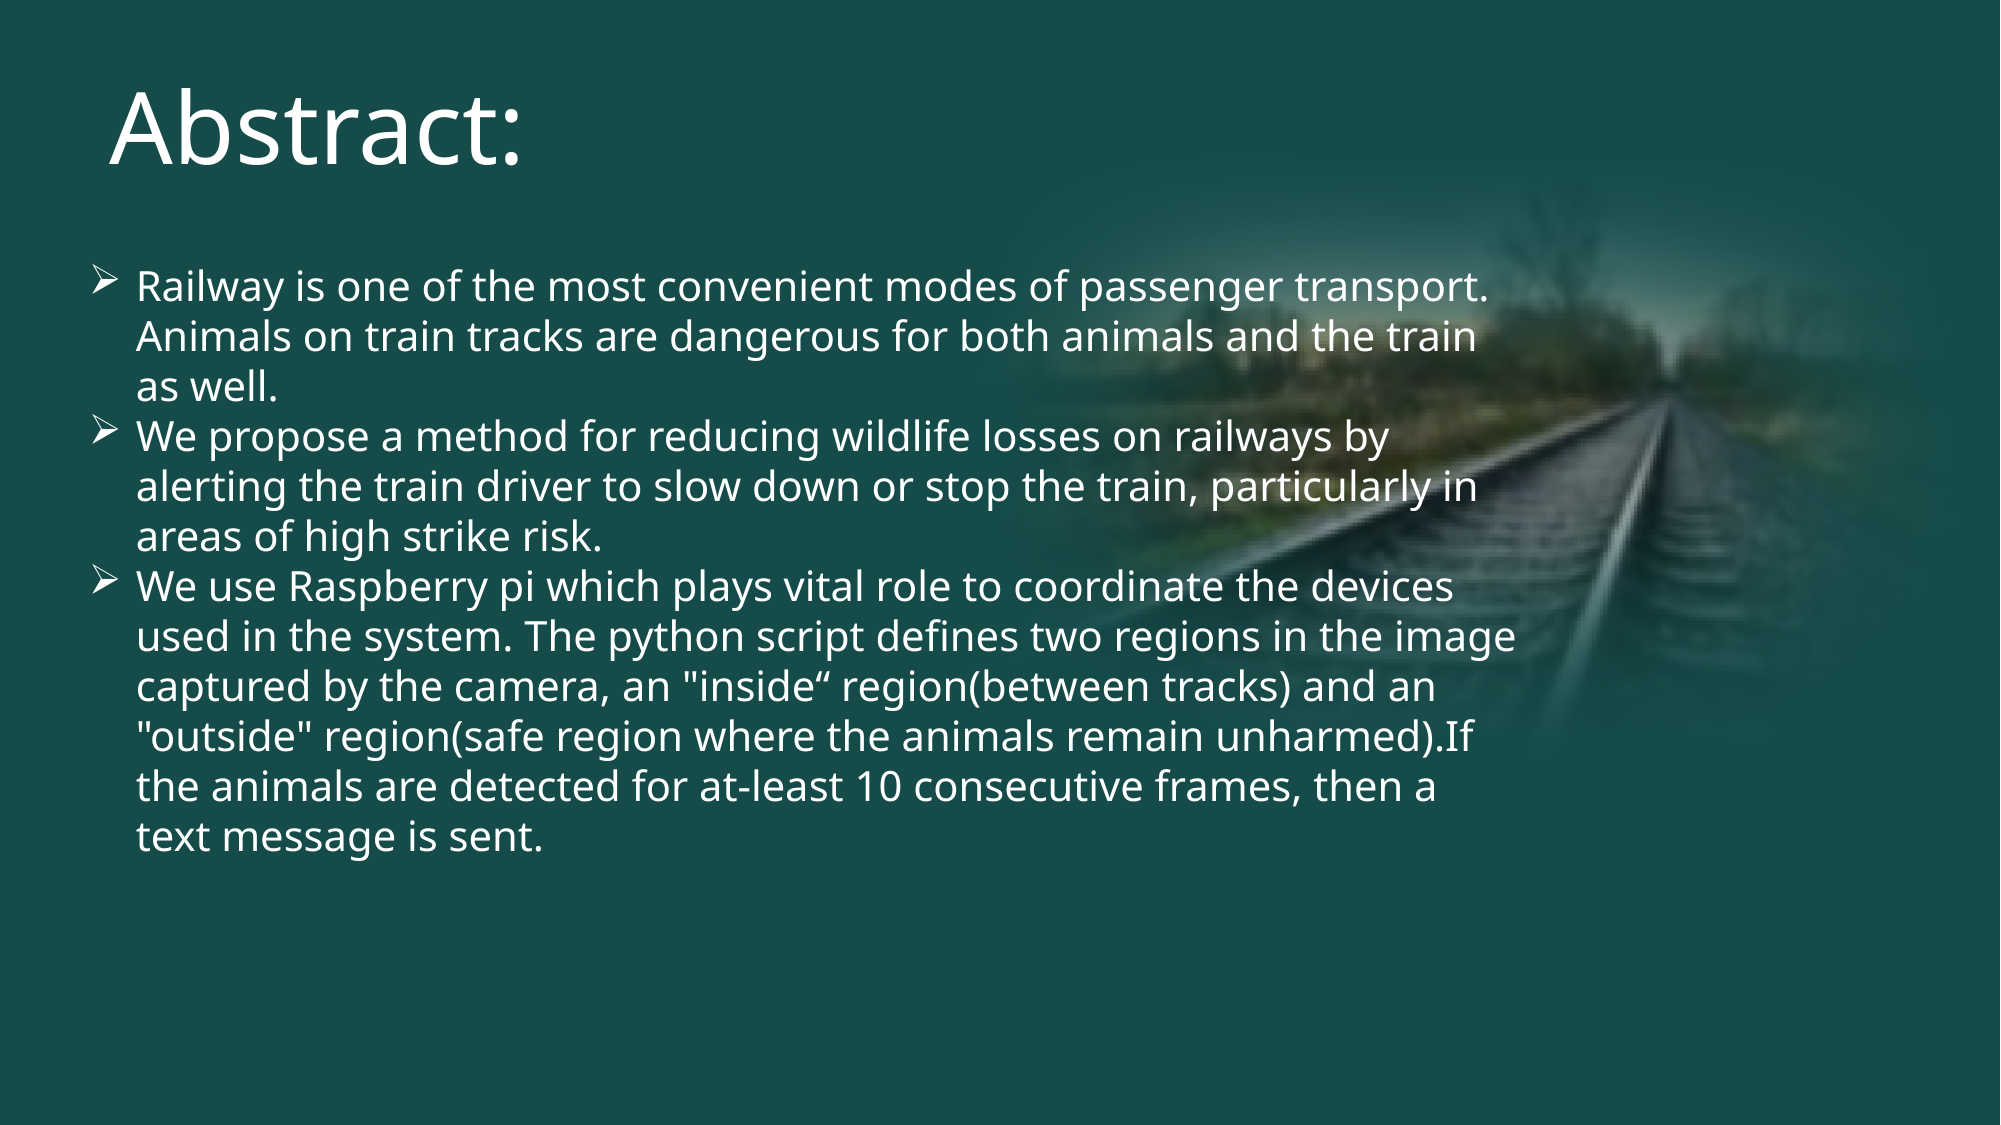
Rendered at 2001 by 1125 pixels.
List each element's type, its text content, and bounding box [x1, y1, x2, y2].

picture [962, 135, 1975, 773]
text_box Abstract: [94, 57, 541, 193]
text_box Railway is one of the most convenient modes of passenger transport. Animals on train tracks are dangerous for both animals and the train as well. We propose a method for reducing wildlife losses on railways by alerting the train driver to slow down or stop the train, particularly in areas of high strike risk. We use Raspberry pi which plays vital role to coordinate the devices used in the system. The python script defines two regions in the image captured by the camera, an "inside“ region(between tracks) and an "outside" region(safe region where the animals remain unharmed).If the animals are detected for at-least 10 consecutive frames, then a text message is sent. [74, 251, 1537, 867]
